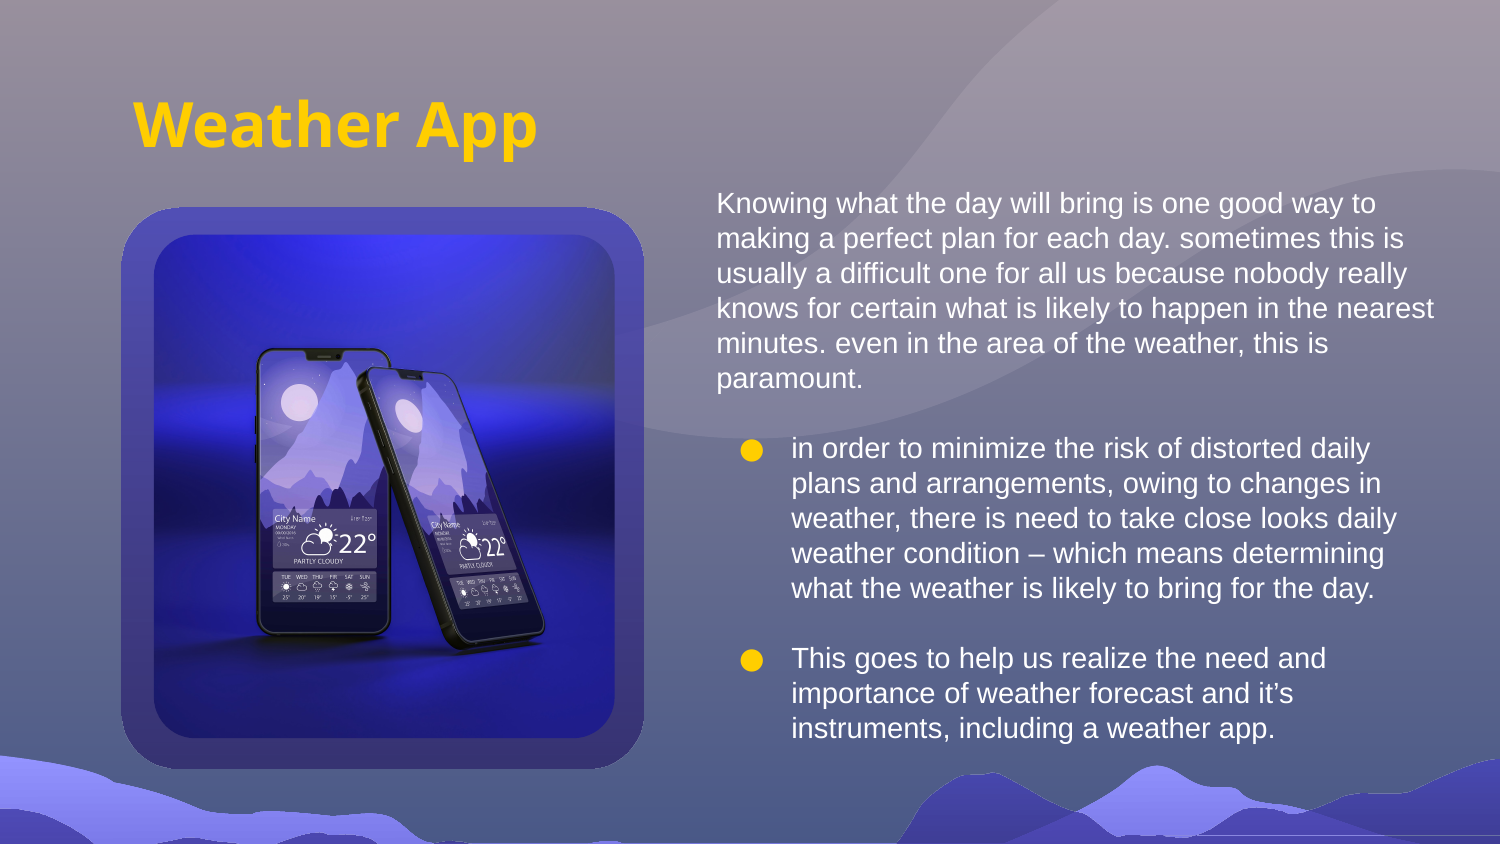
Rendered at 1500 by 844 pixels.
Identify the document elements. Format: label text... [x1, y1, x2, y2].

text_box [121, 207, 644, 769]
picture [153, 234, 615, 739]
title Weather App [118, 69, 1382, 164]
list Knowing what the day will bring is one good way to making a perfect plan for each day. sometimes this is usually a difficult one for all us because nobody really knows for certain what is likely to happen in the nearest minutes. even in the area of the weather, this is paramount. in order to minimize the risk of distorted daily plans and arrangements, owing to changes in weather, there is need to take close looks daily weather condition – which means determining what the weather is likely to bring for the day. This goes to help us realize the need and importance of weather forecast and it’s instruments, including a weather app. [701, 169, 1456, 757]
